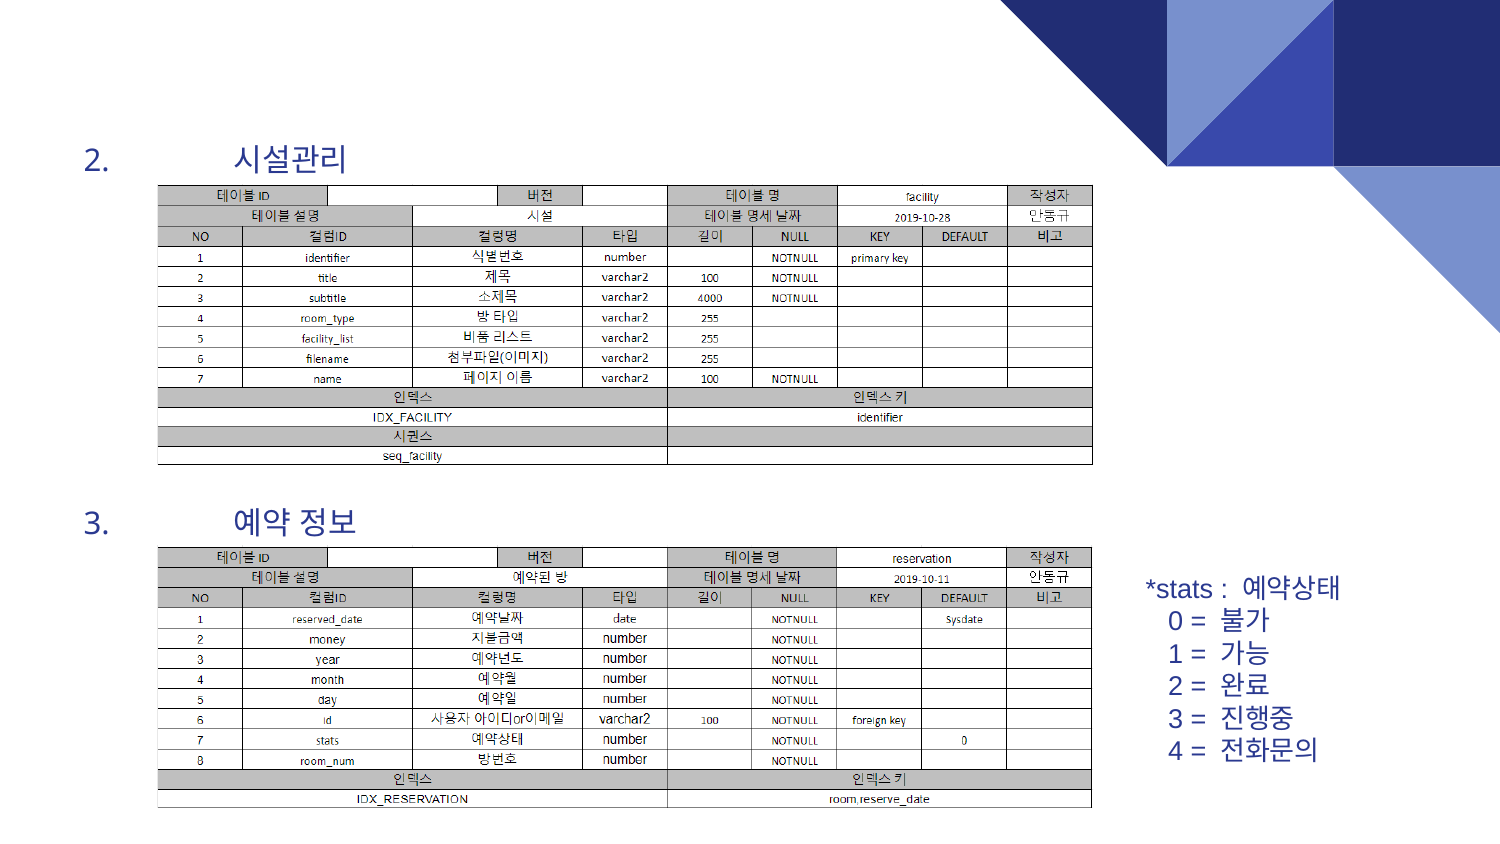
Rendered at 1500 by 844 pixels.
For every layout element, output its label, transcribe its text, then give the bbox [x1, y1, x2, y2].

title 2. 시설관리 [68, 108, 725, 209]
text_box *stats : 예약상태 0 = 불가 1 = 가능 2 = 완료 3 = 진행중 4 = 전화문의 [1130, 556, 1438, 796]
title 3. 예약 정보 [68, 472, 725, 572]
picture [157, 184, 1094, 465]
title 테이블 정의서 [51, 29, 1449, 129]
picture [157, 544, 1094, 808]
